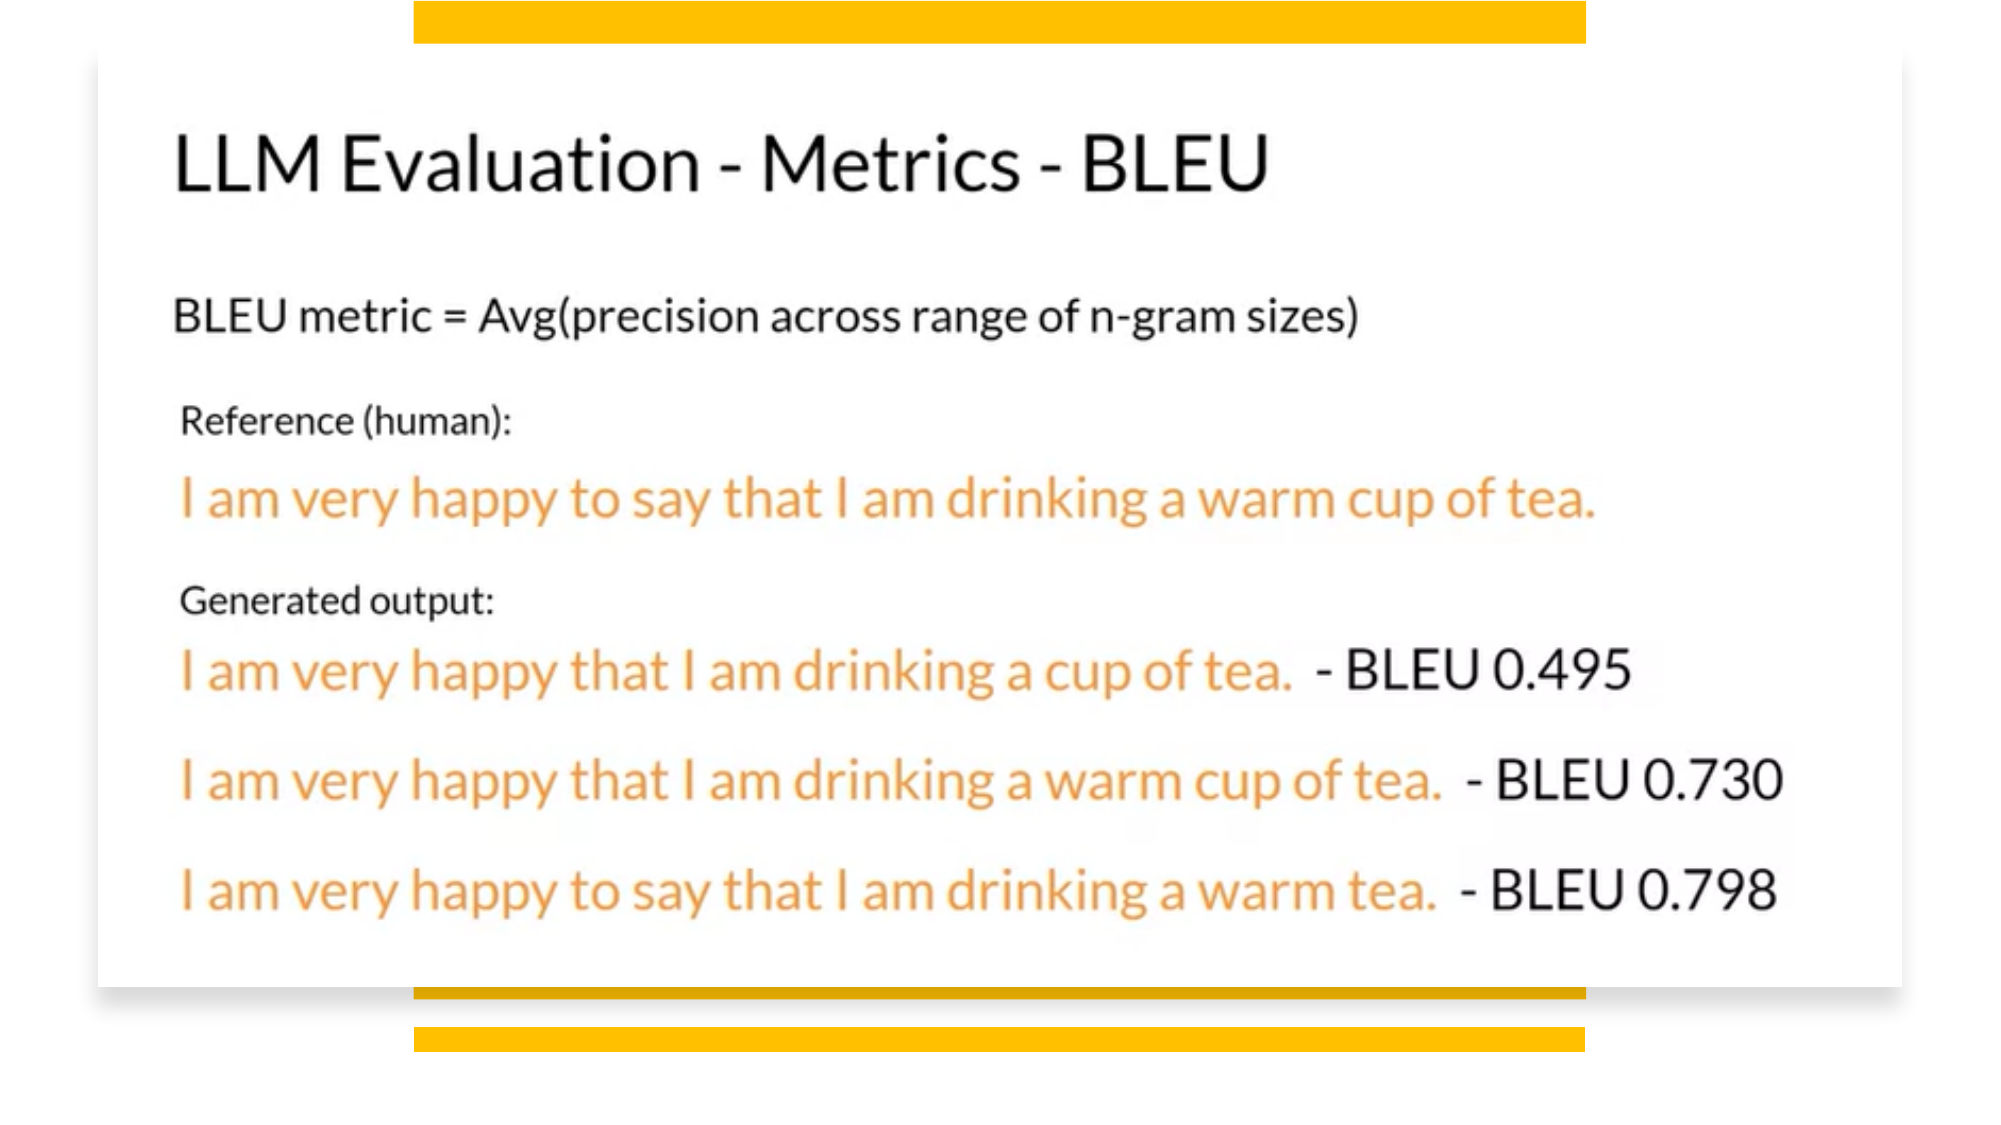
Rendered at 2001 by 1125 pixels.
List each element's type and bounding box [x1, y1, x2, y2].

text_box [0, 0, 2000, 1125]
text_box [413, 952, 1587, 1040]
text_box [413, 0, 1587, 77]
text_box [1587, 42, 1903, 988]
text_box [97, 42, 413, 988]
list [137, 77, 1863, 952]
